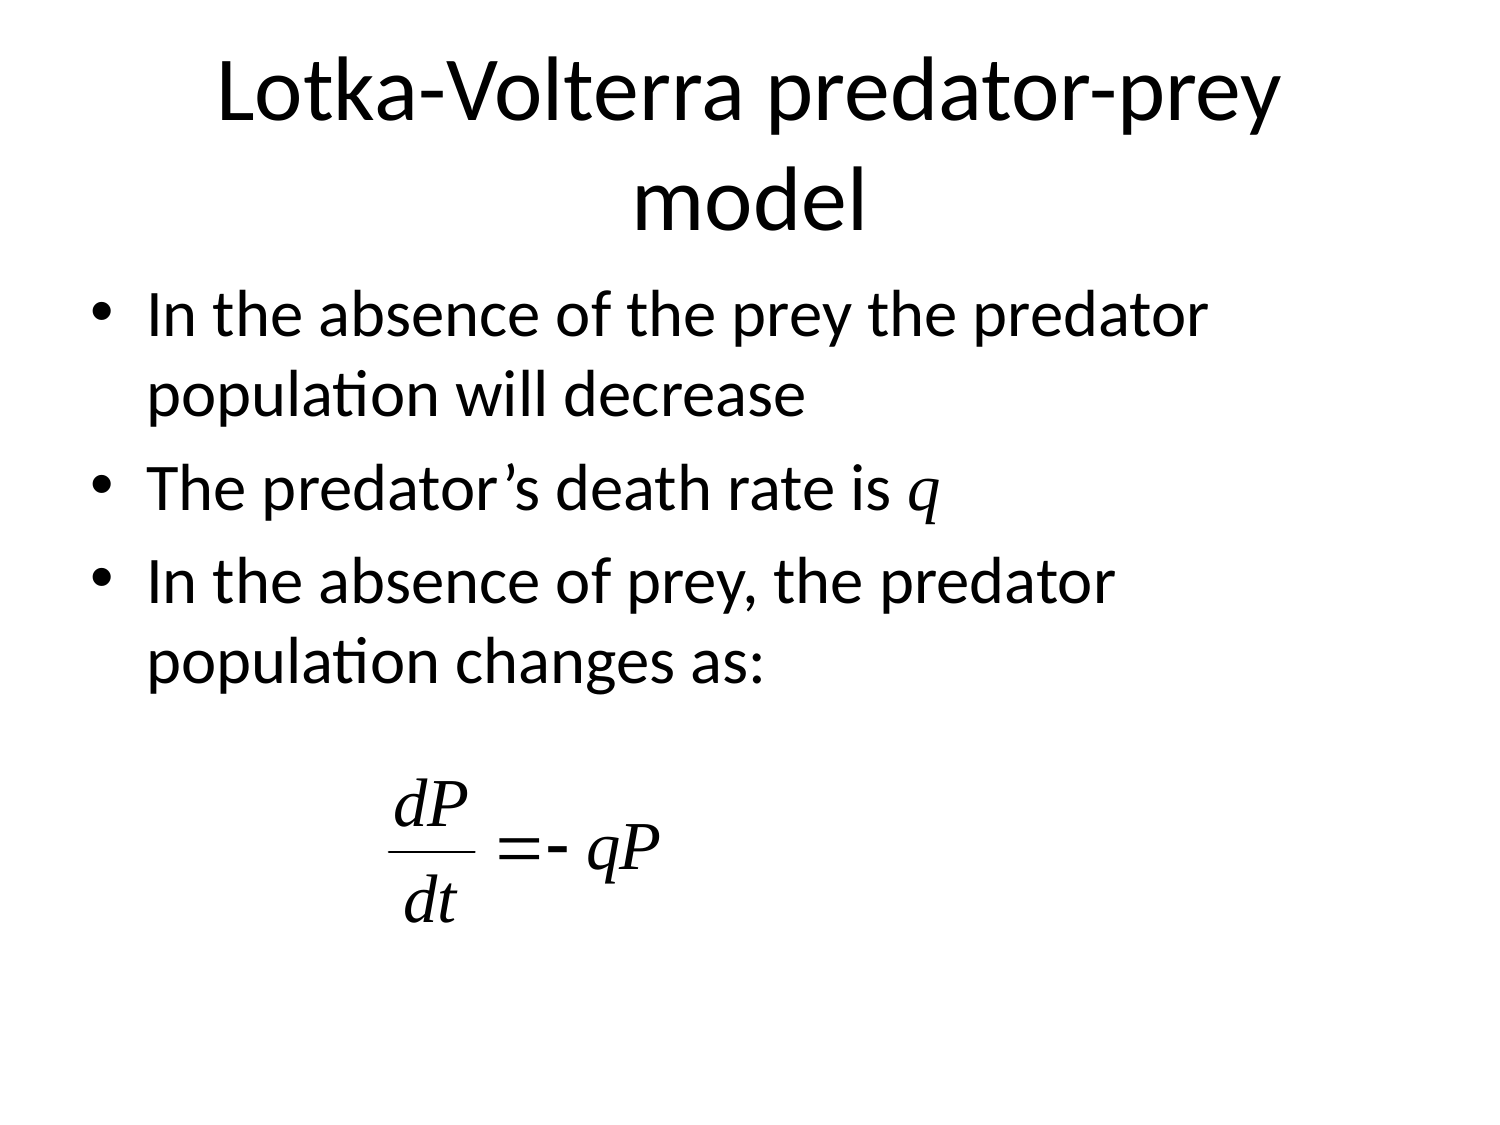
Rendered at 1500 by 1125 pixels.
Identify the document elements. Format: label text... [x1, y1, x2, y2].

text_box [377, 760, 676, 938]
title Lotka-Volterra predator-prey model [75, 45, 1425, 233]
list In the absence of the prey the predator population will decrease The predator’s death rate is q In the absence of prey, the predator population changes as: [75, 262, 1425, 1005]
